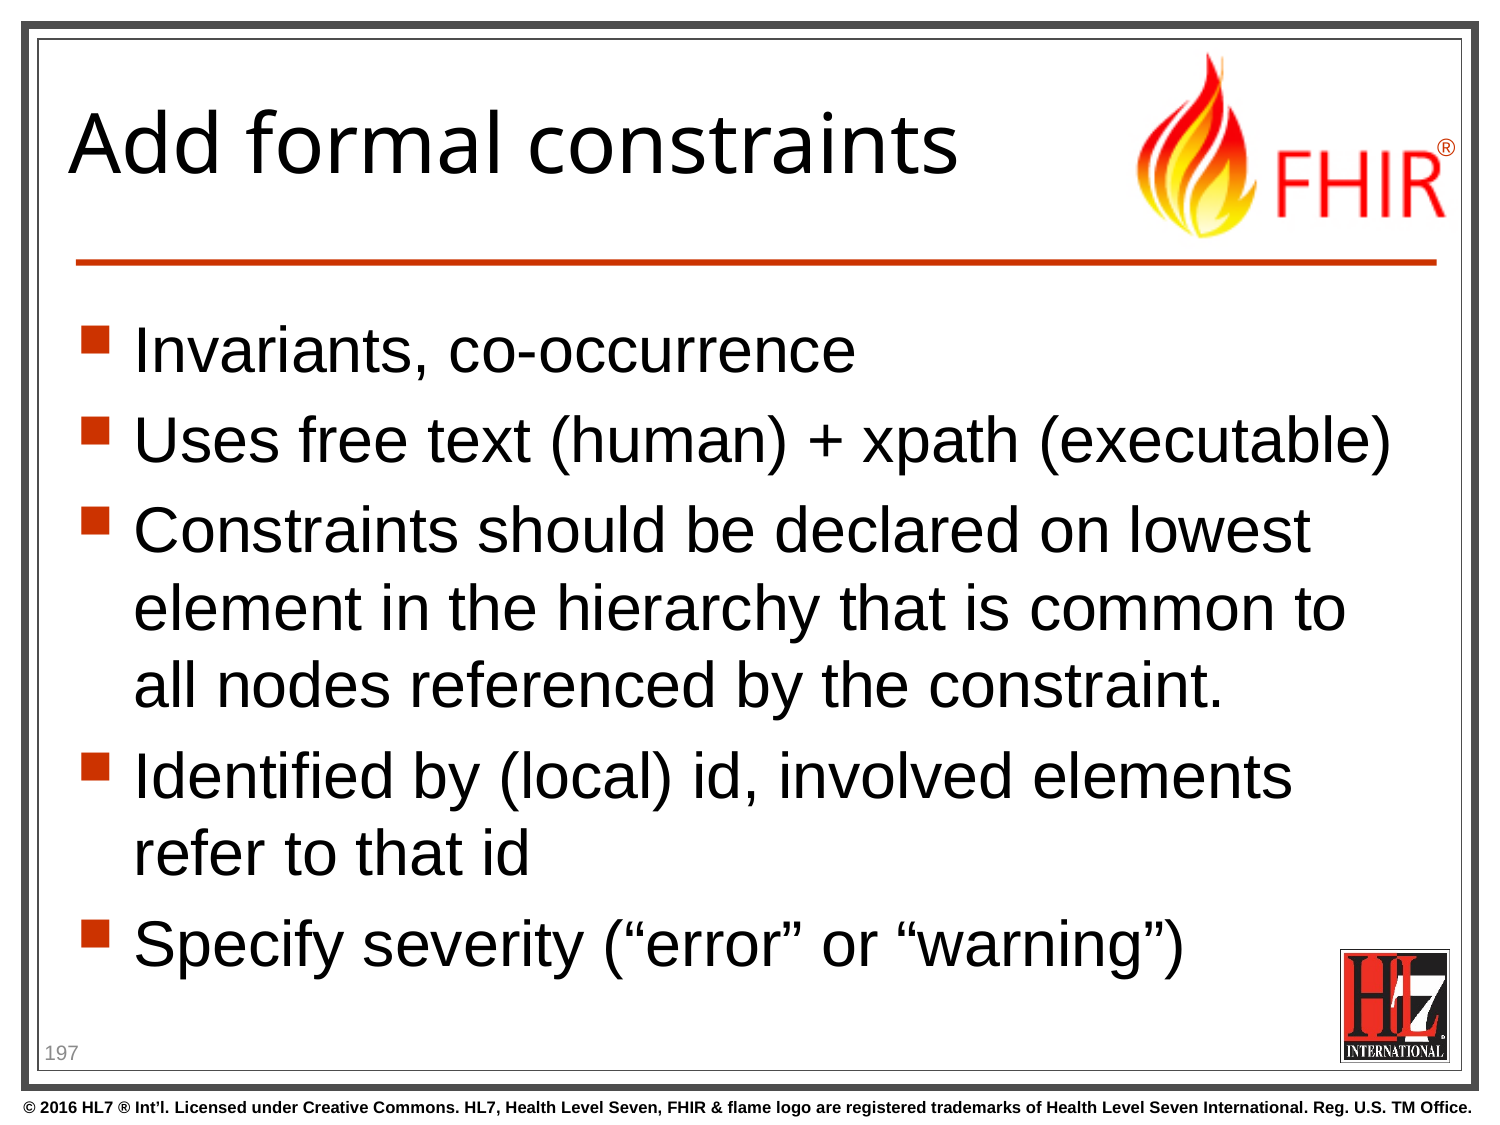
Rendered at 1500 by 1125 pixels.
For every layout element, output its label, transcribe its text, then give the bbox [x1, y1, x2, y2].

list Invariants, co-occurrence Uses free text (human) + xpath (executable) Constraints should be declared on lowest element in the hierarchy that is common to all nodes referenced by the constraint. Identified by (local) id, involved elements refer to that id Specify severity (“error” or “warning”) [62, 299, 1438, 1059]
picture [1340, 949, 1450, 1063]
picture [1124, 42, 1458, 249]
slide_number 197 [29, 1034, 148, 1071]
title Add formal constraints [53, 54, 1128, 244]
